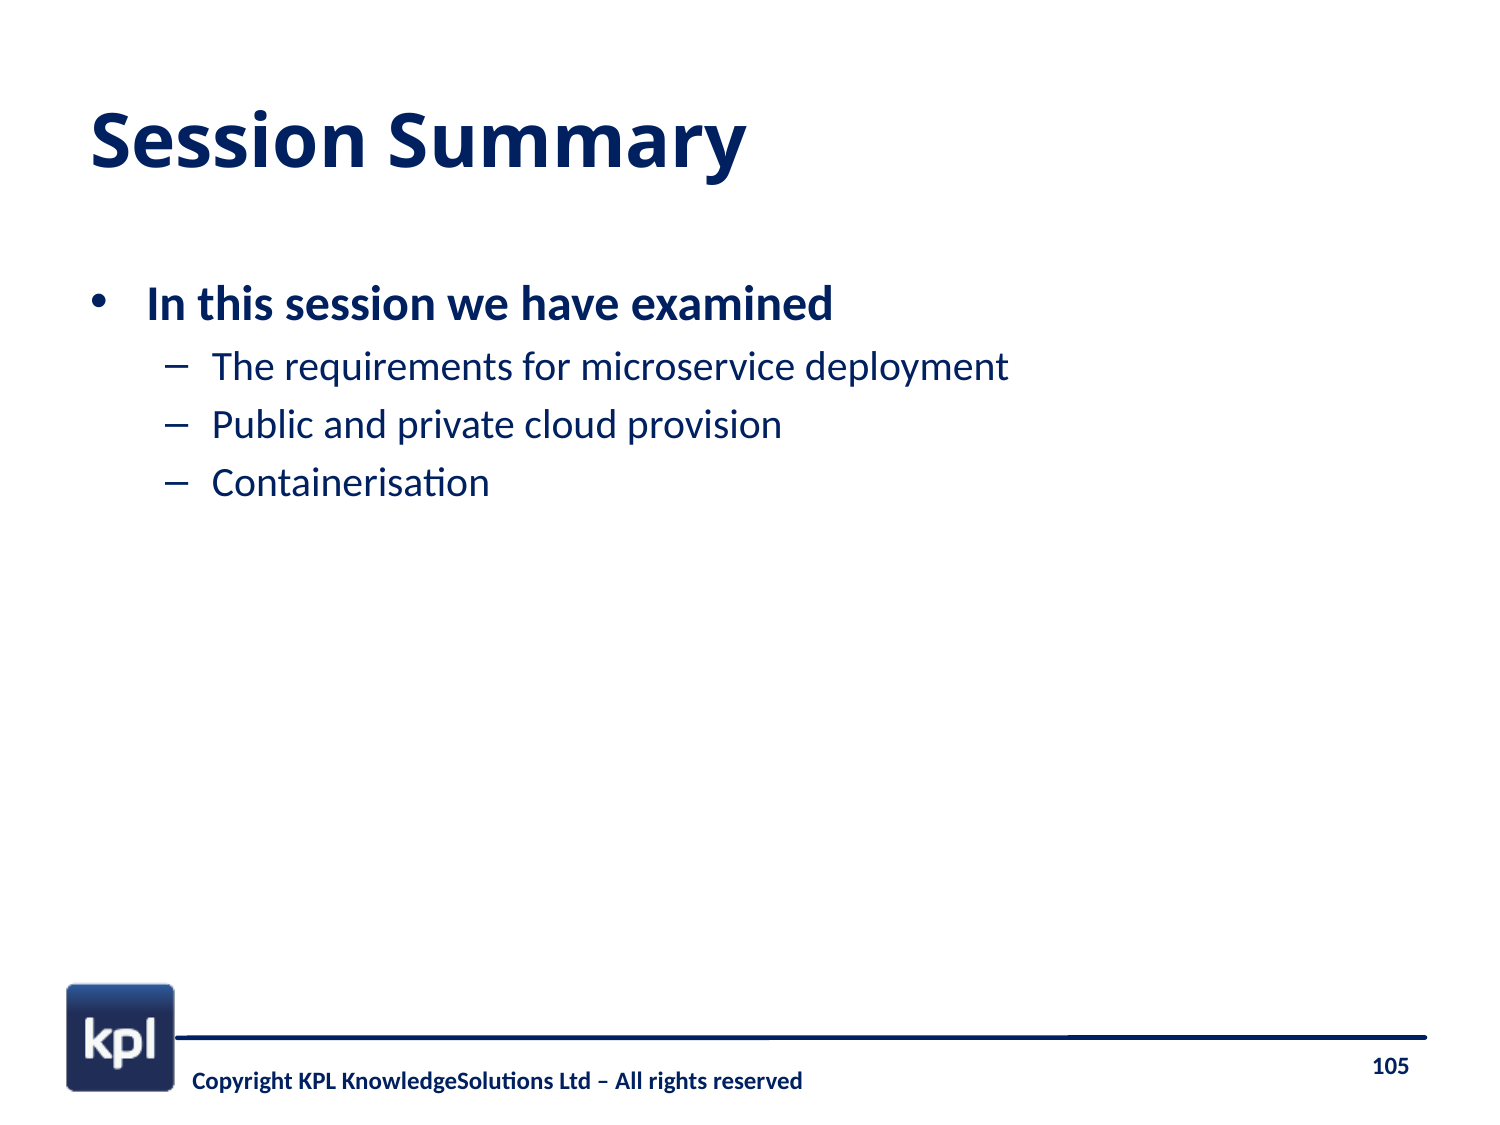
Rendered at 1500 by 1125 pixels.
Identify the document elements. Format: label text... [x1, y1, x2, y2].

title Session Summary [75, 43, 1436, 233]
text_box 105 [987, 1042, 1425, 1103]
footer Copyright KPL KnowledgeSolutions Ltd – All rights reserved [177, 1050, 963, 1110]
picture [62, 980, 178, 1095]
list In this session we have examined The requirements for microservice deployment Public and private cloud provision Containerisation [75, 262, 1425, 1013]
